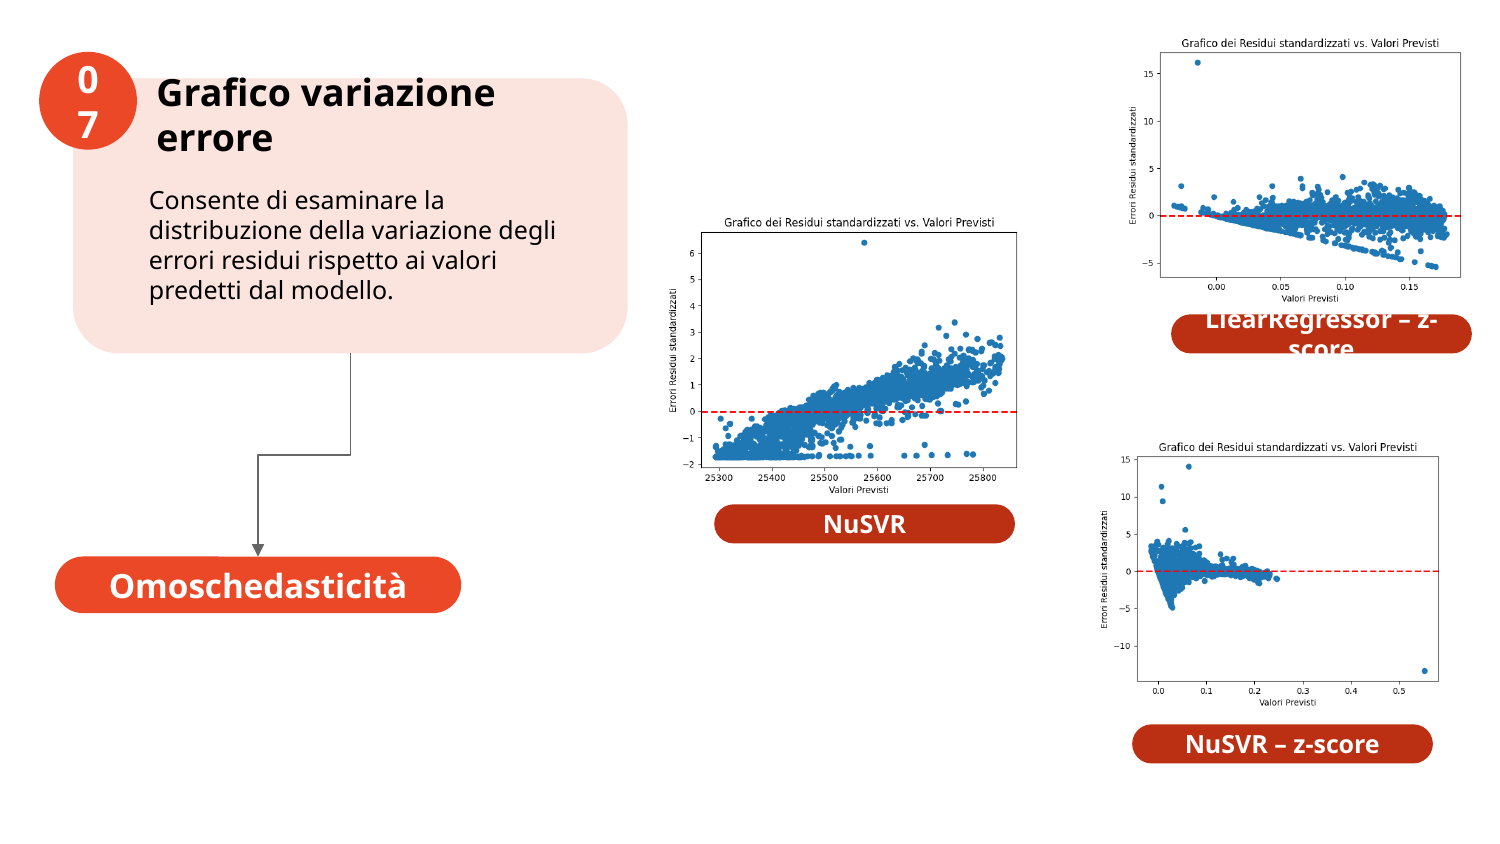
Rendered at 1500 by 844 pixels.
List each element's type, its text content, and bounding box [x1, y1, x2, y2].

picture [1110, 17, 1500, 309]
picture [649, 195, 1058, 501]
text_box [202, 408, 407, 502]
list Consente di esaminare la distribuzione della variazione degli errori residui rispetto ai valori predetti dal modello. [108, 169, 592, 325]
text_box NuSVR [714, 510, 1015, 544]
title Grafico variazione errore [141, 107, 625, 175]
text_box [73, 78, 628, 354]
text_box 07 [39, 51, 137, 150]
text_box NuSVR – z-score [1132, 724, 1433, 764]
text_box Omoschedasticità [54, 556, 462, 614]
text_box LiearRegressor – z-score [1171, 318, 1472, 354]
picture [1088, 421, 1477, 713]
